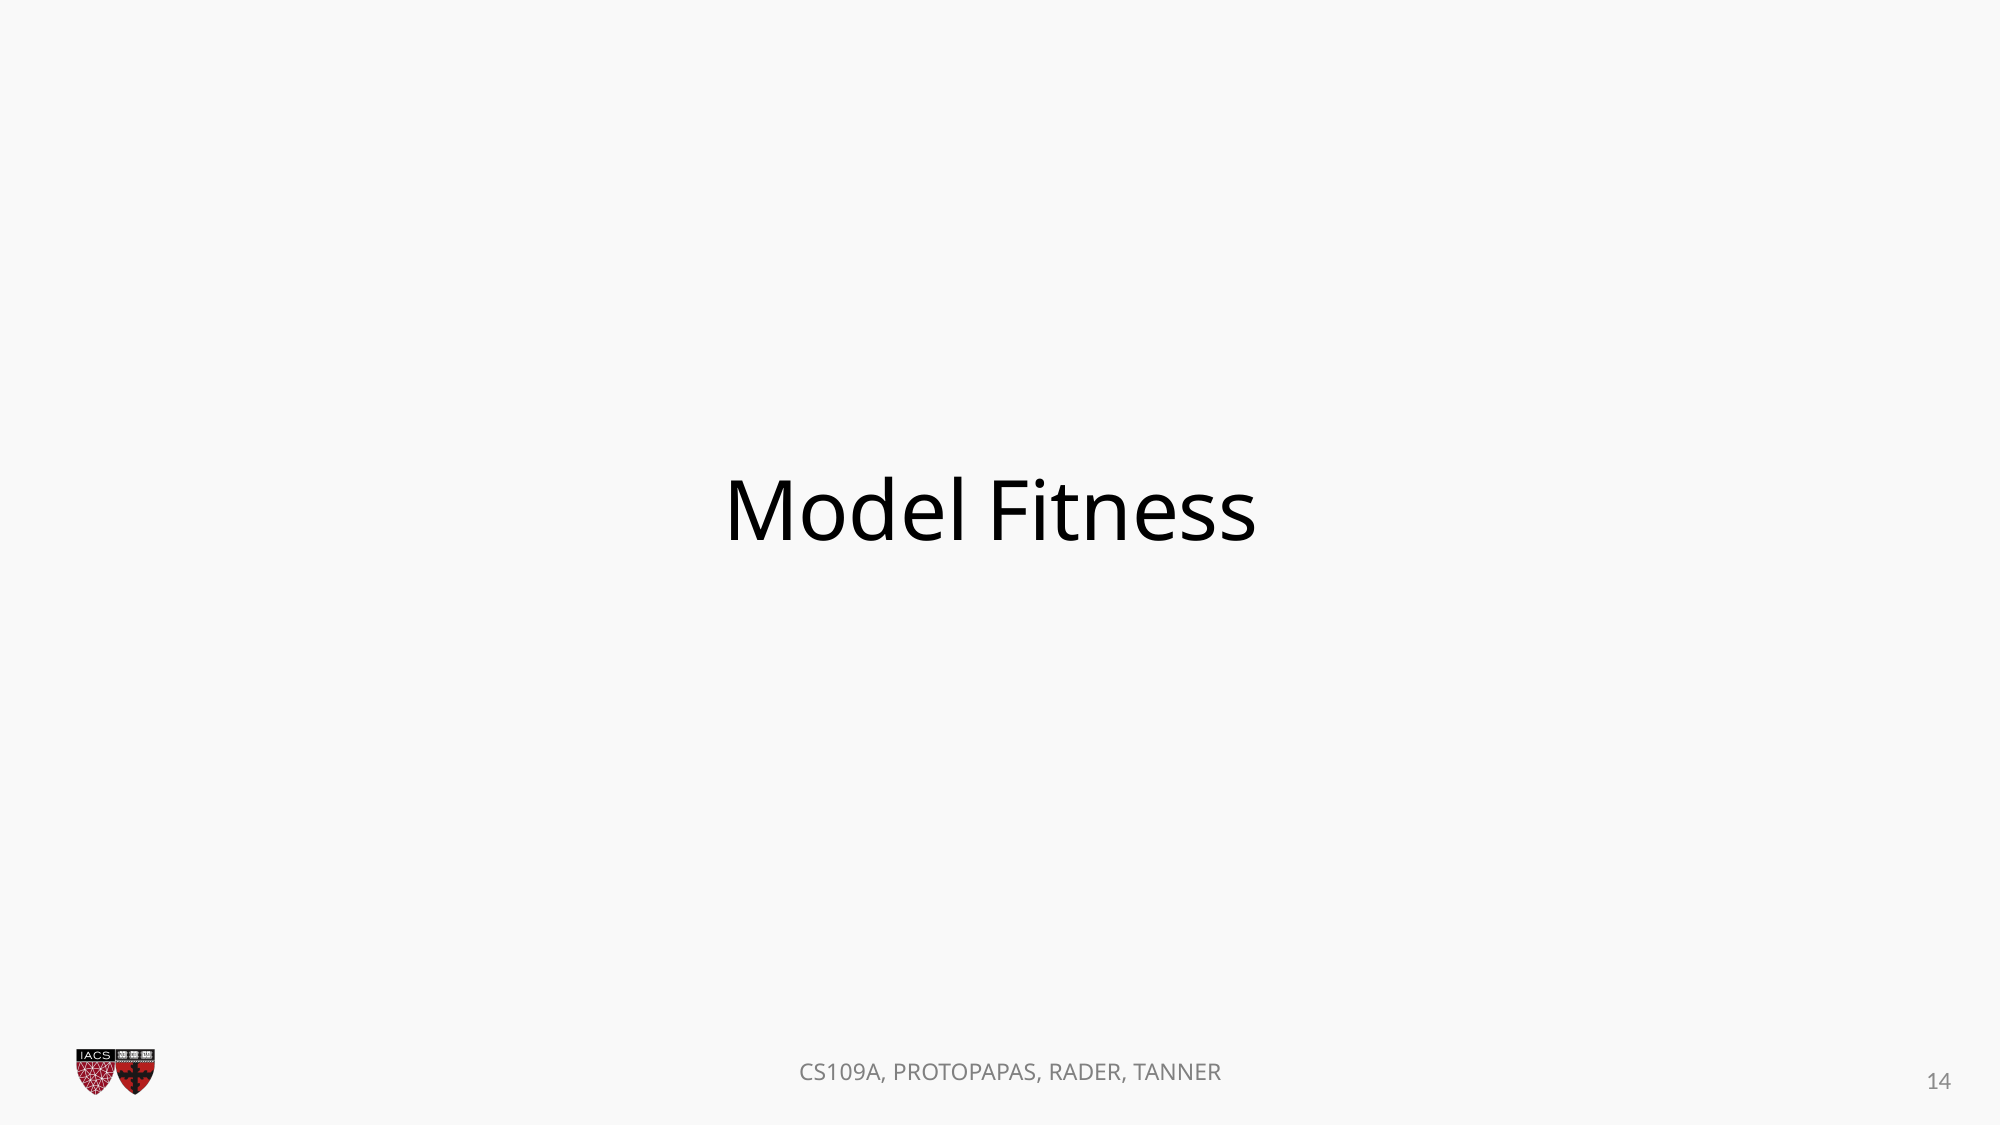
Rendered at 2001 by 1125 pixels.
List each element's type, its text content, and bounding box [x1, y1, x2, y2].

title Model Fitness [99, 449, 1900, 576]
slide_number 13 [1500, 1050, 1967, 1110]
picture [75, 1049, 155, 1095]
